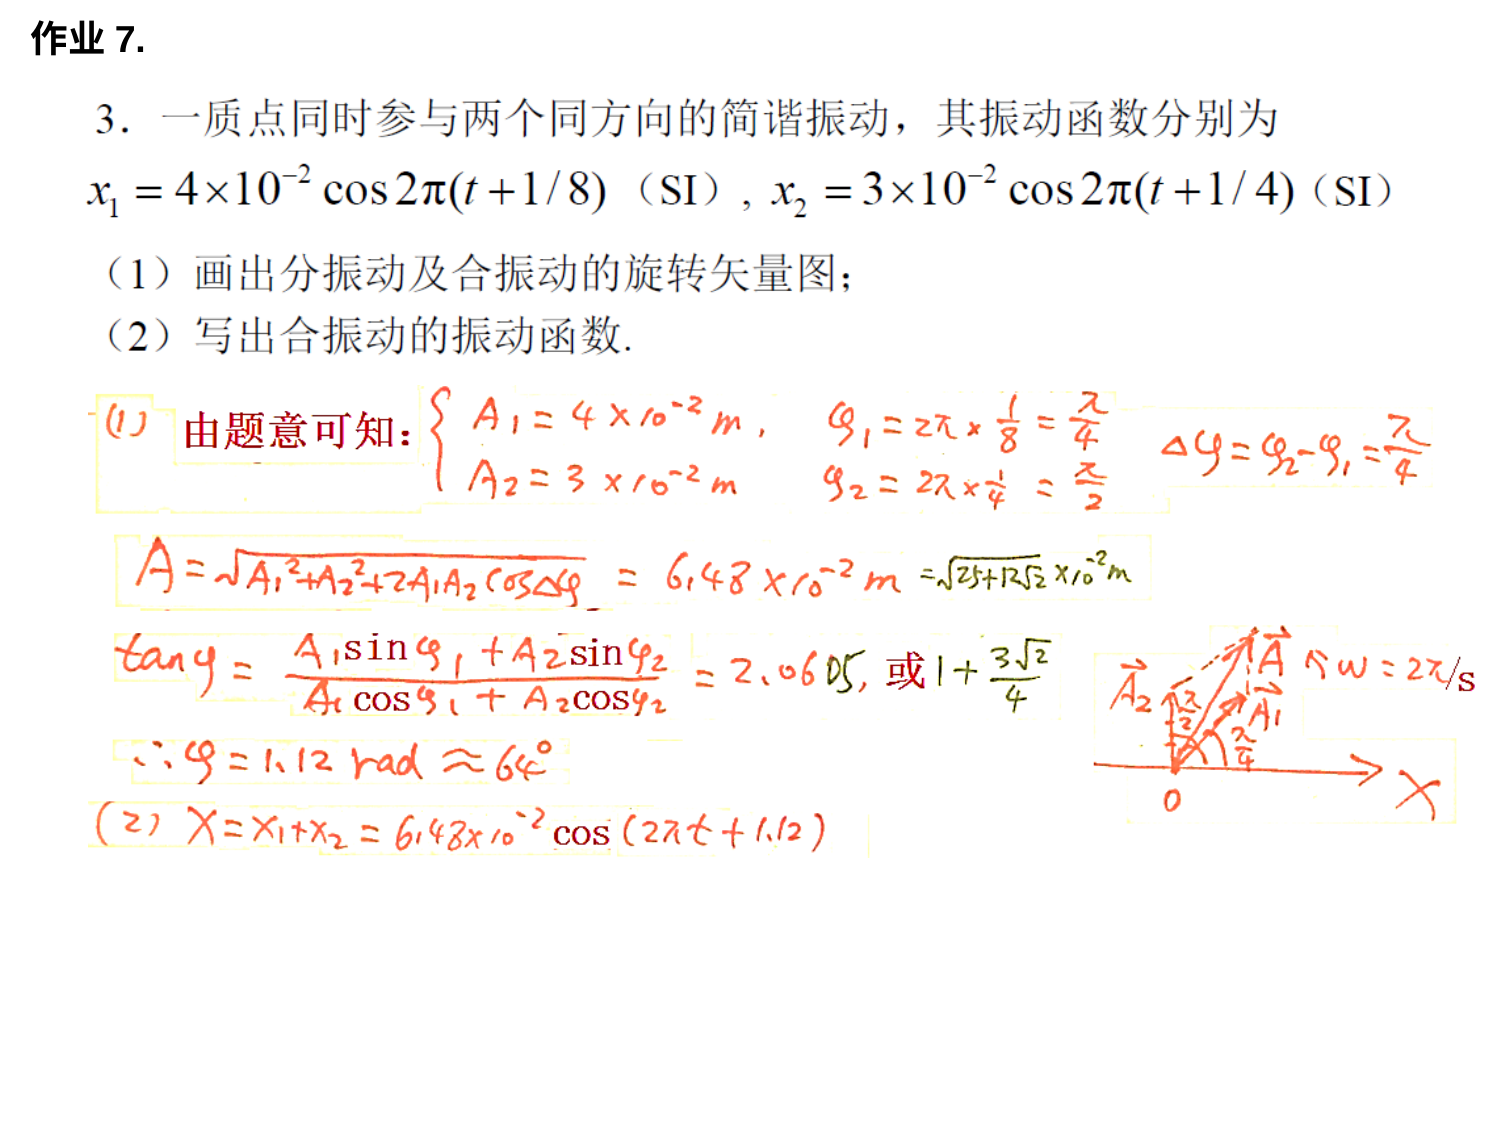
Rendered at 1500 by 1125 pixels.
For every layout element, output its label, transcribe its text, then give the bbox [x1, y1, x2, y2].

picture [76, 89, 1404, 366]
text_box 作业7. [16, 7, 192, 68]
picture [88, 385, 1488, 859]
